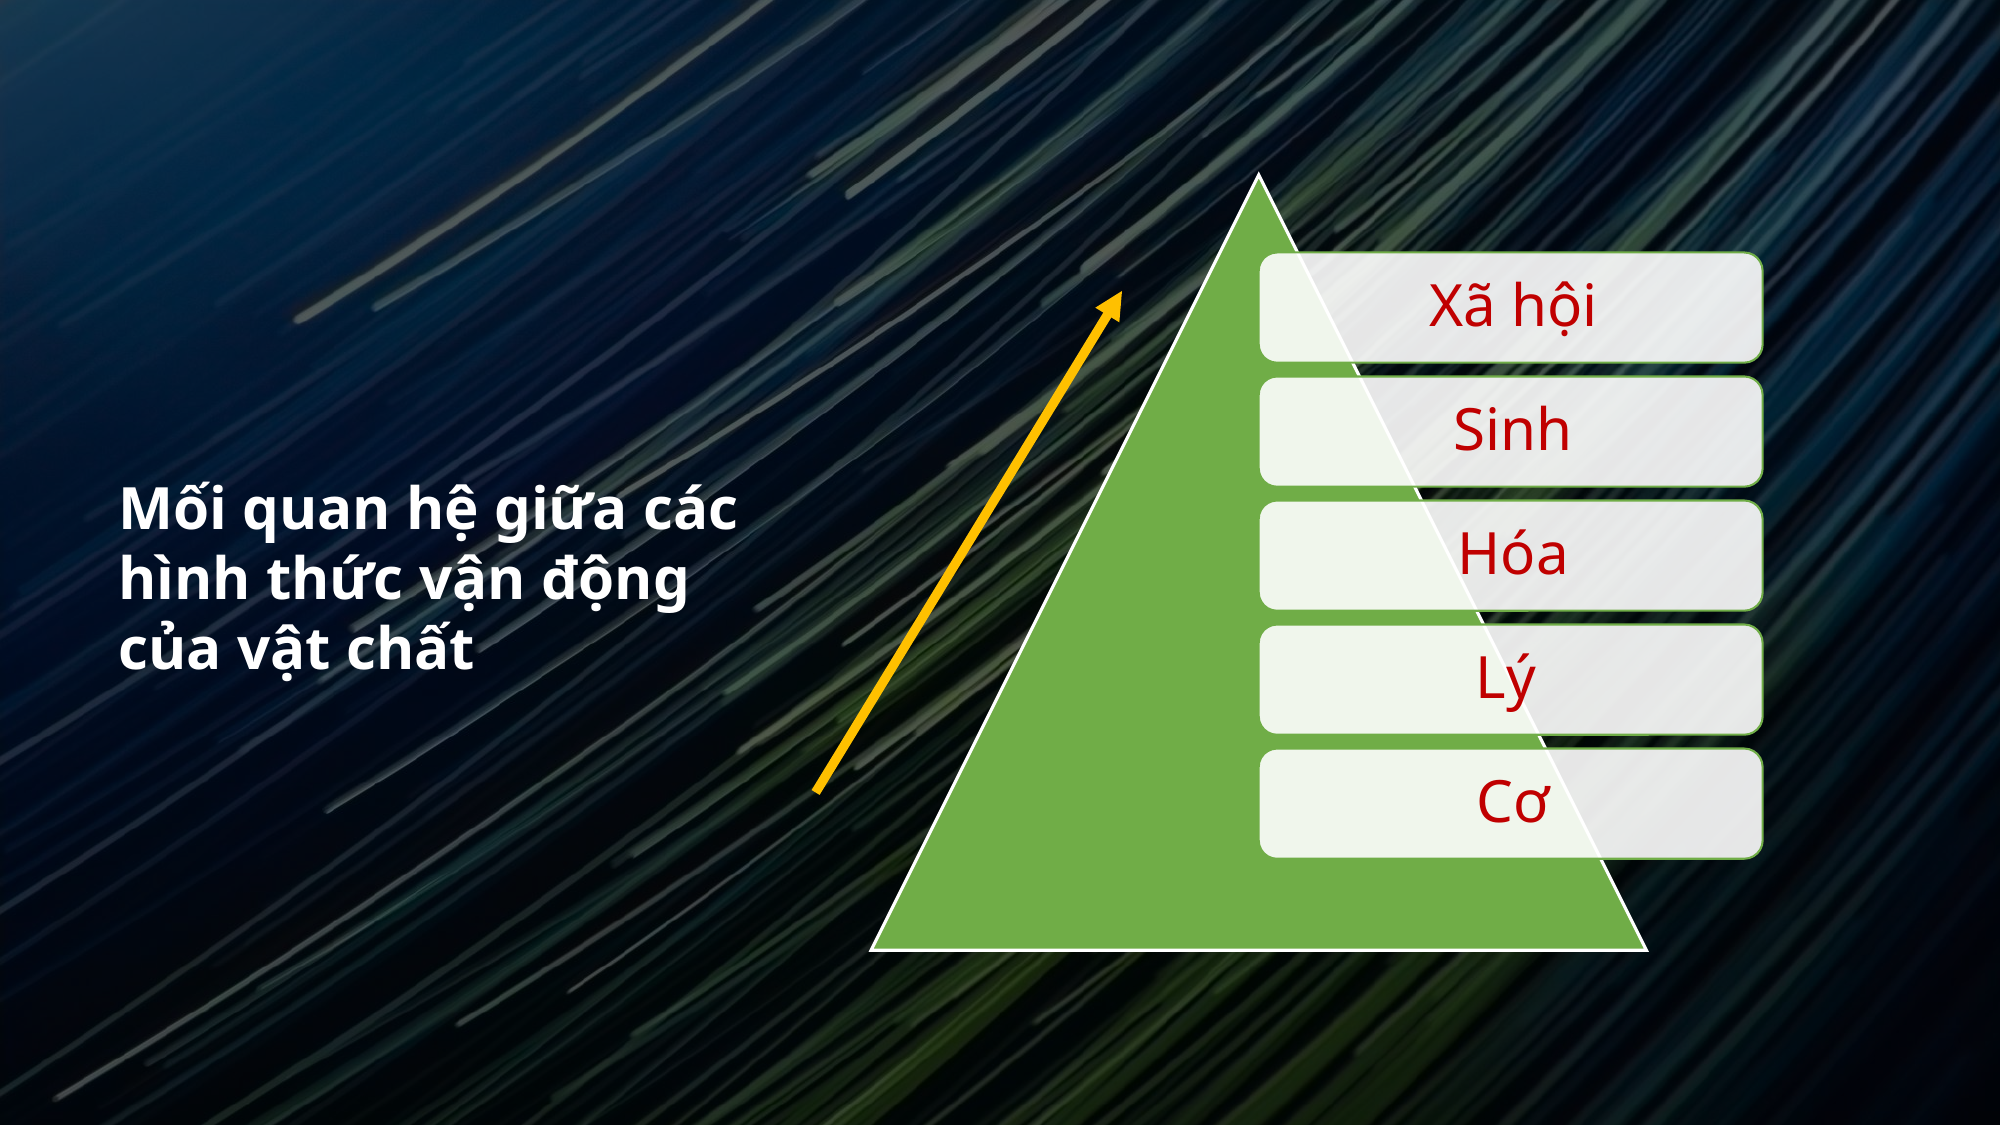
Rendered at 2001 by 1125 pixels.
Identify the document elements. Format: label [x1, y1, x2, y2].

picture [0, 0, 2000, 1125]
text_box [845, 174, 1788, 951]
text_box [815, 290, 1123, 793]
